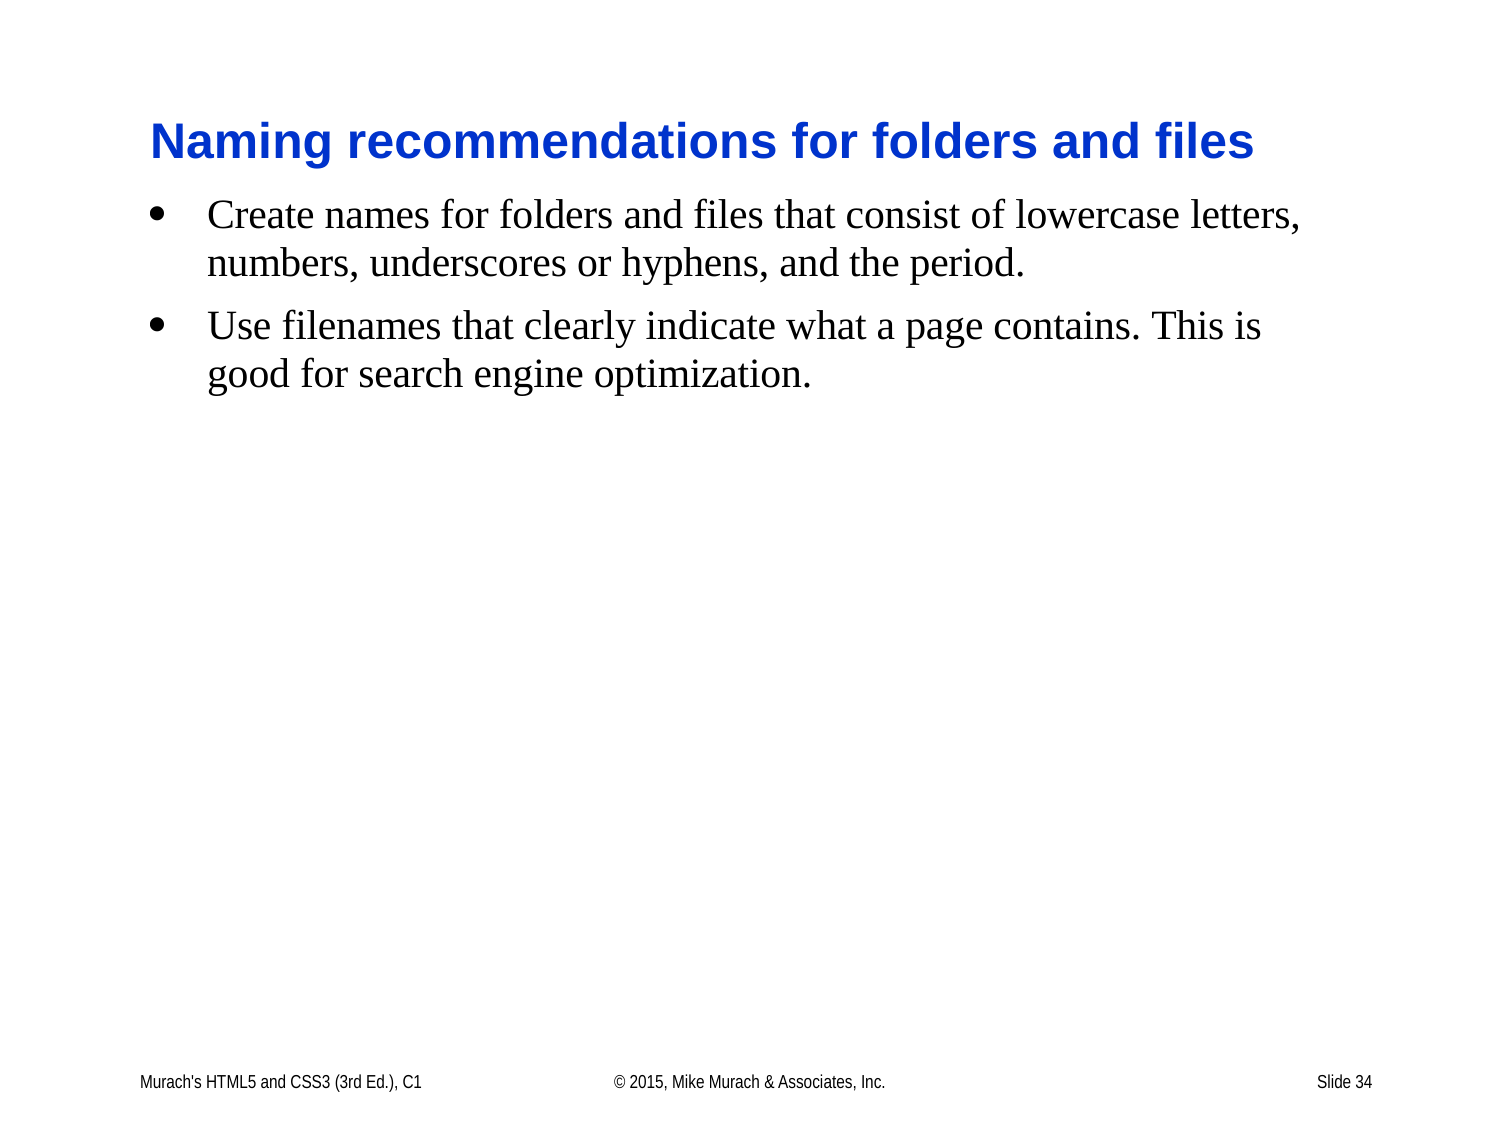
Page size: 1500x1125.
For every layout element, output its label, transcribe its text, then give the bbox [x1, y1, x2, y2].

slide_number Murach's HTML5 and CSS3 (3rd Ed.), C1 [125, 1025, 450, 1100]
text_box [149, 187, 1348, 430]
footer © 2015, Mike Murach & Associates, Inc. [474, 1025, 1025, 1100]
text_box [149, 112, 1348, 186]
slide_number Slide 34 [1074, 1025, 1388, 1100]
